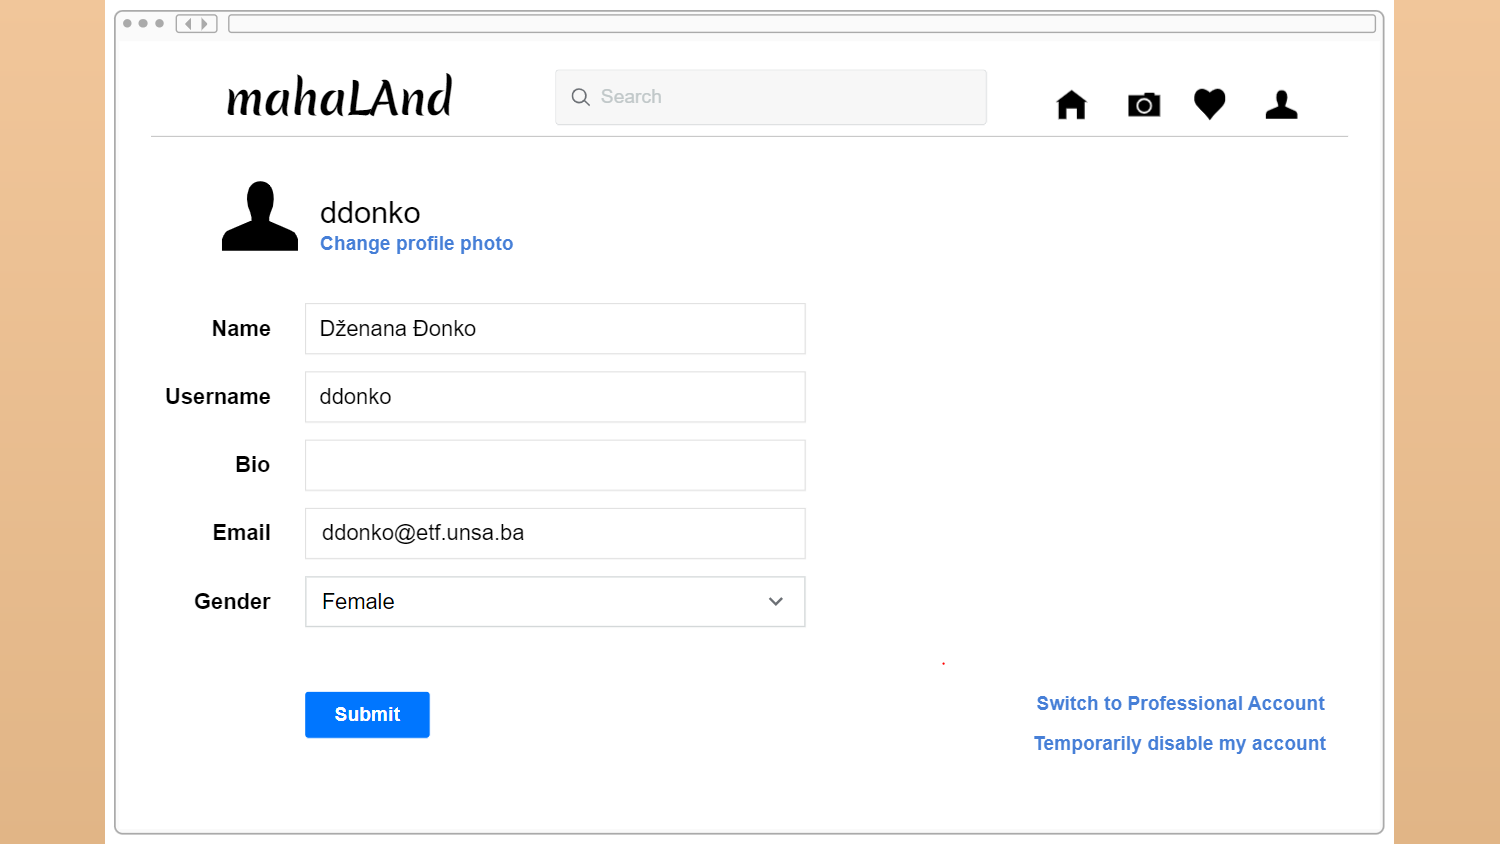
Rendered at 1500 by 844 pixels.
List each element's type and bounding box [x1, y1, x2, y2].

picture [105, 0, 1395, 844]
